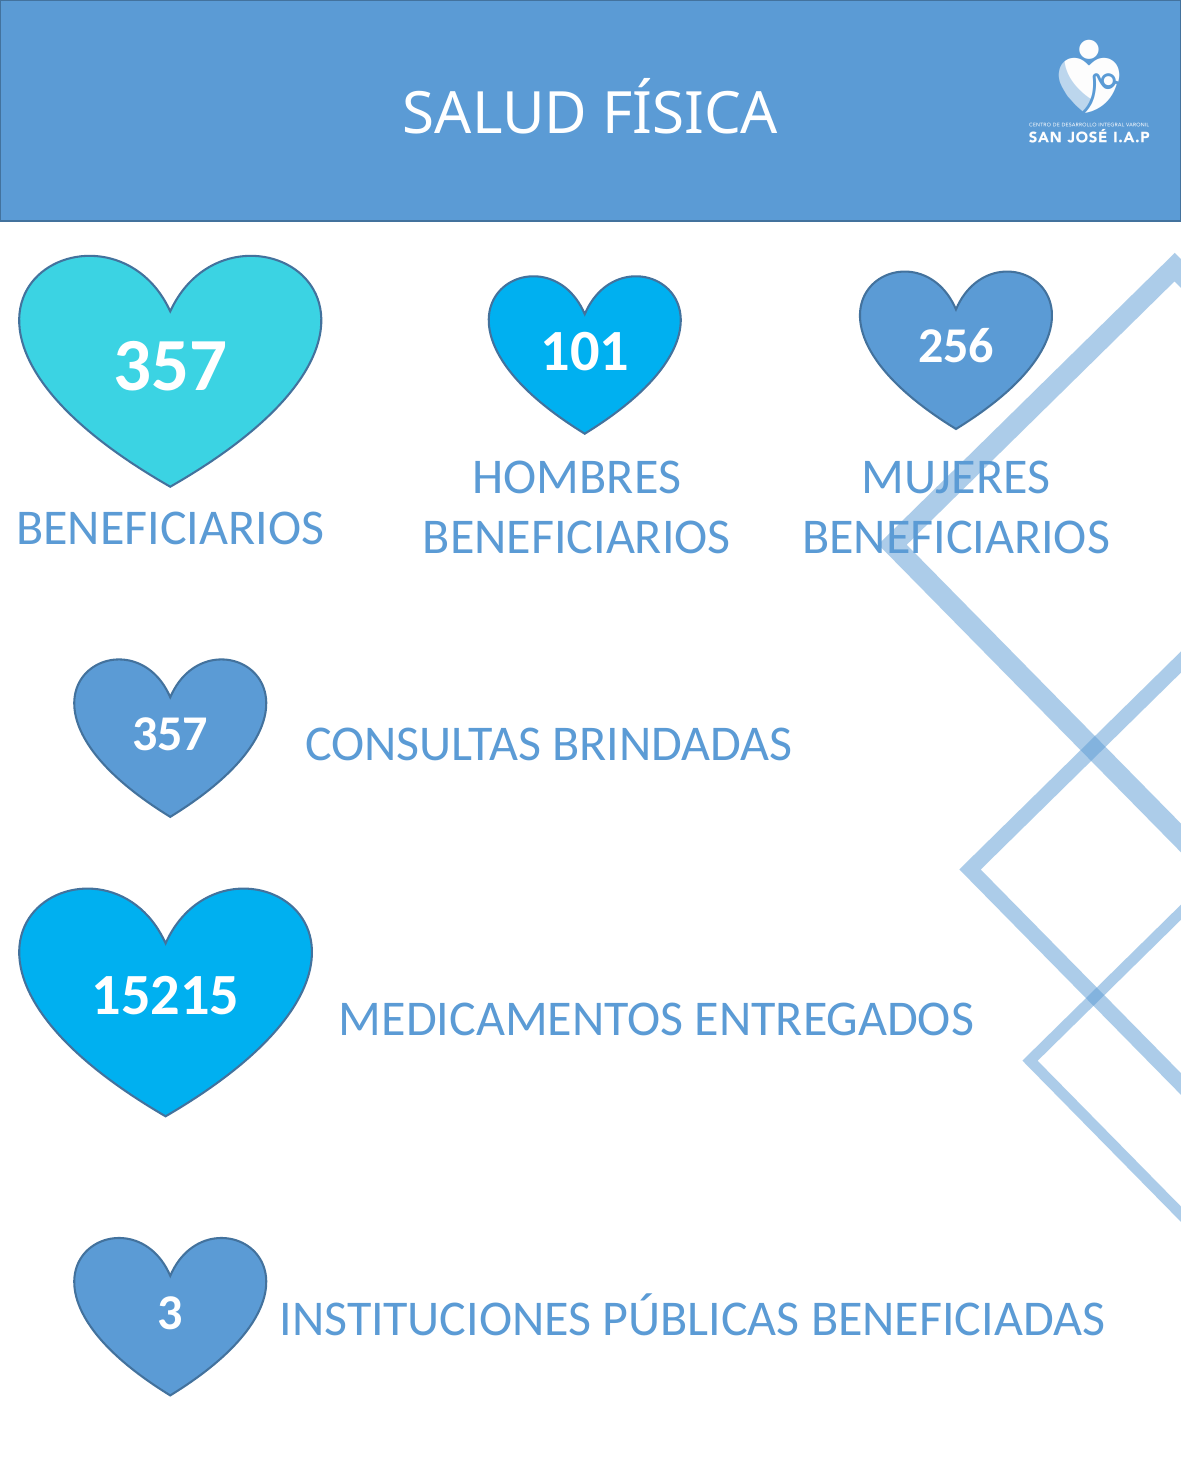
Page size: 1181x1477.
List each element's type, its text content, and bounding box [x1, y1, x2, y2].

text_box 357 [73, 658, 268, 819]
text_box BENEFICIARIOS [1, 486, 340, 562]
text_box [0, 0, 1181, 222]
text_box CONSULTAS BRINDADAS [289, 703, 808, 779]
text_box MUJERES BENEFICIARIOS [786, 435, 972, 571]
text_box HOMBRES BENEFICIARIOS [407, 435, 746, 571]
text_box MEDICAMENTOS ENTREGADOS [323, 978, 972, 1054]
text_box 357 [18, 254, 323, 486]
text_box 101 [487, 275, 682, 435]
text_box 3 [73, 1236, 268, 1397]
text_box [972, 335, 1181, 1176]
text_box INSTITUCIONES PÚBLICAS BENEFICIADAS [264, 1277, 1121, 1353]
text_box 15215 [18, 887, 313, 1118]
text_box 256 [858, 270, 1053, 431]
